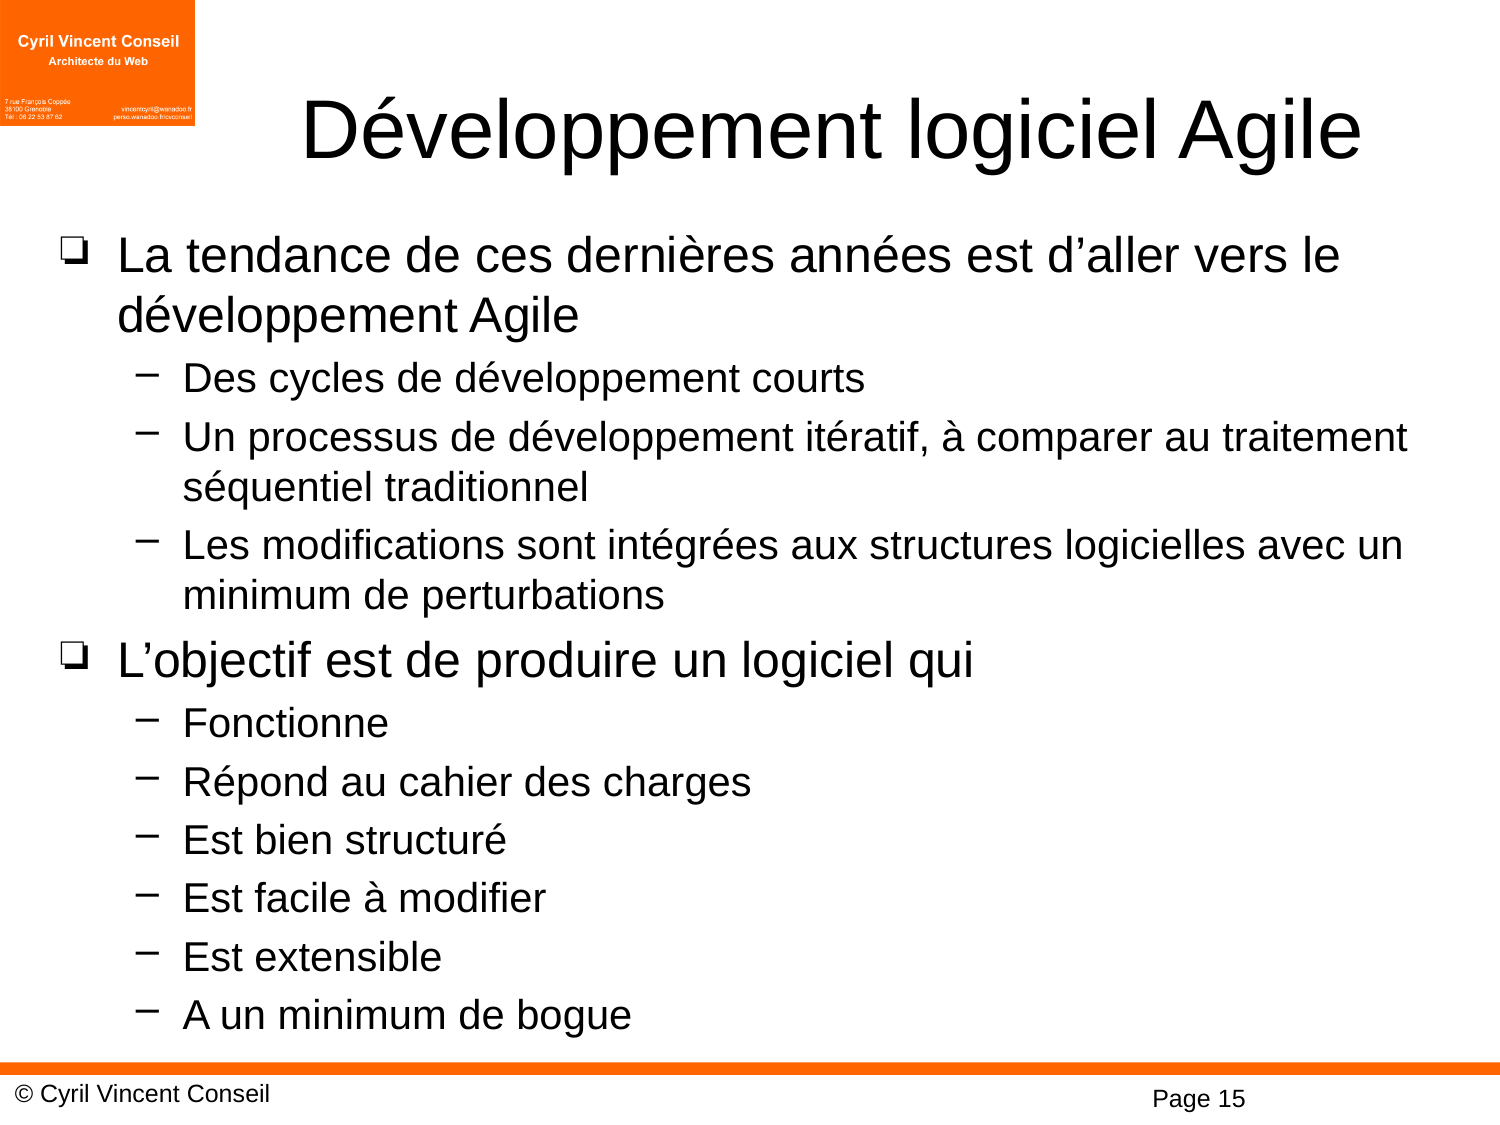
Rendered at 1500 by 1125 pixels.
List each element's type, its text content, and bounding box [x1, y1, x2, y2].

title Développement logiciel Agile [194, 30, 1470, 219]
picture [0, 0, 195, 126]
list La tendance de ces dernières années est d’aller vers le développement Agile Des cycles de développement courts Un processus de développement itératif, à comparer au traitement séquentiel traditionnel Les modifications sont intégrées aux structures logicielles avec un minimum de perturbations L’objectif est de produire un logiciel qui Fonctionne Répond au cahier des charges Est bien structuré Est facile à modifier Est extensible A un minimum de bogue [45, 215, 1448, 1009]
